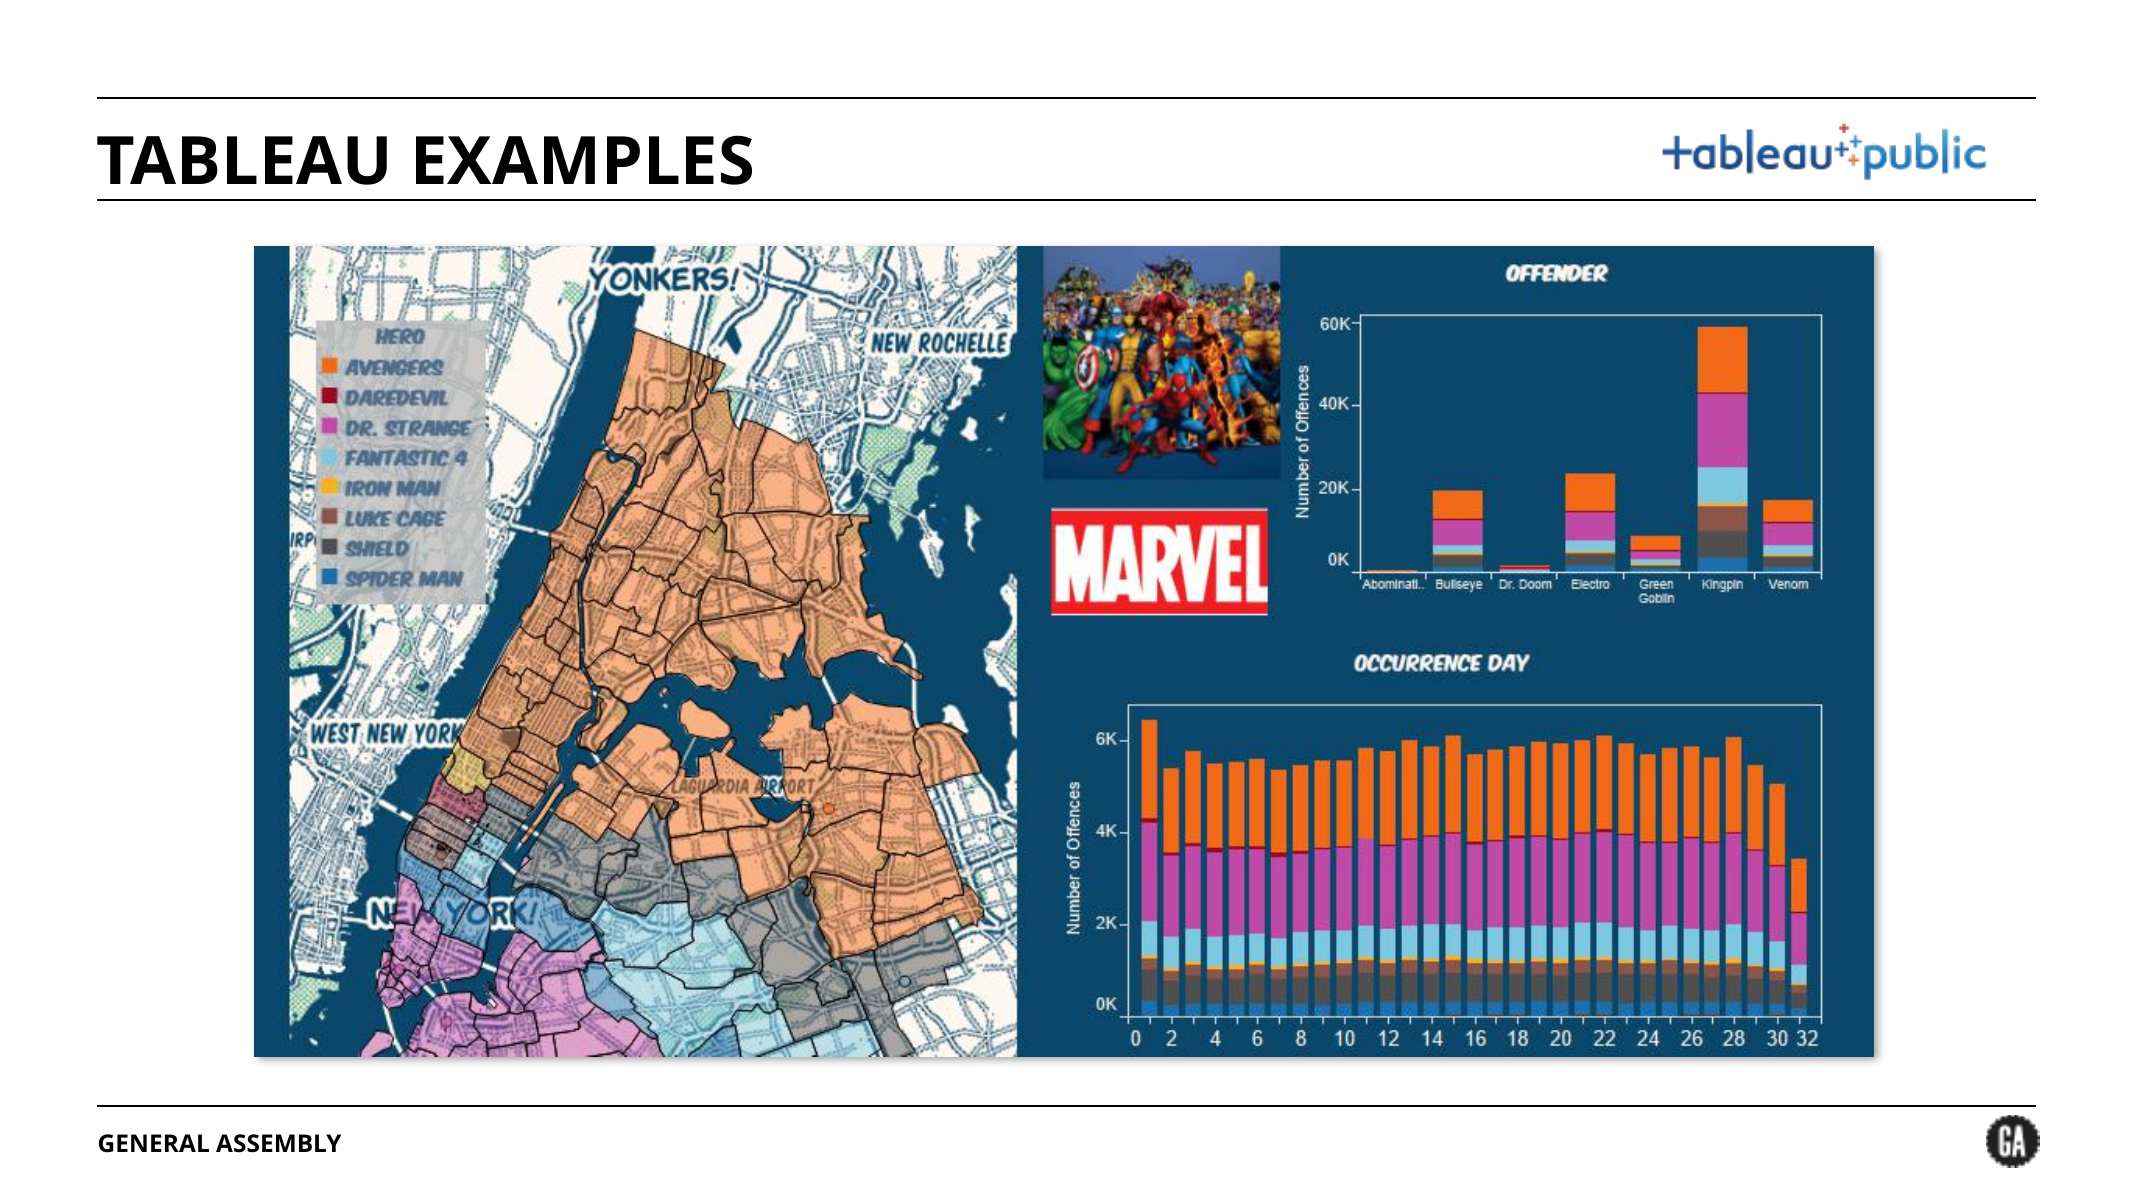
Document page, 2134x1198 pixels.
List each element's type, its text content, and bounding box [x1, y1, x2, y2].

picture [253, 246, 1874, 1057]
picture [1986, 1115, 2040, 1168]
picture [1622, 89, 2029, 223]
title TABLEAU EXAMPLES [81, 99, 1617, 217]
